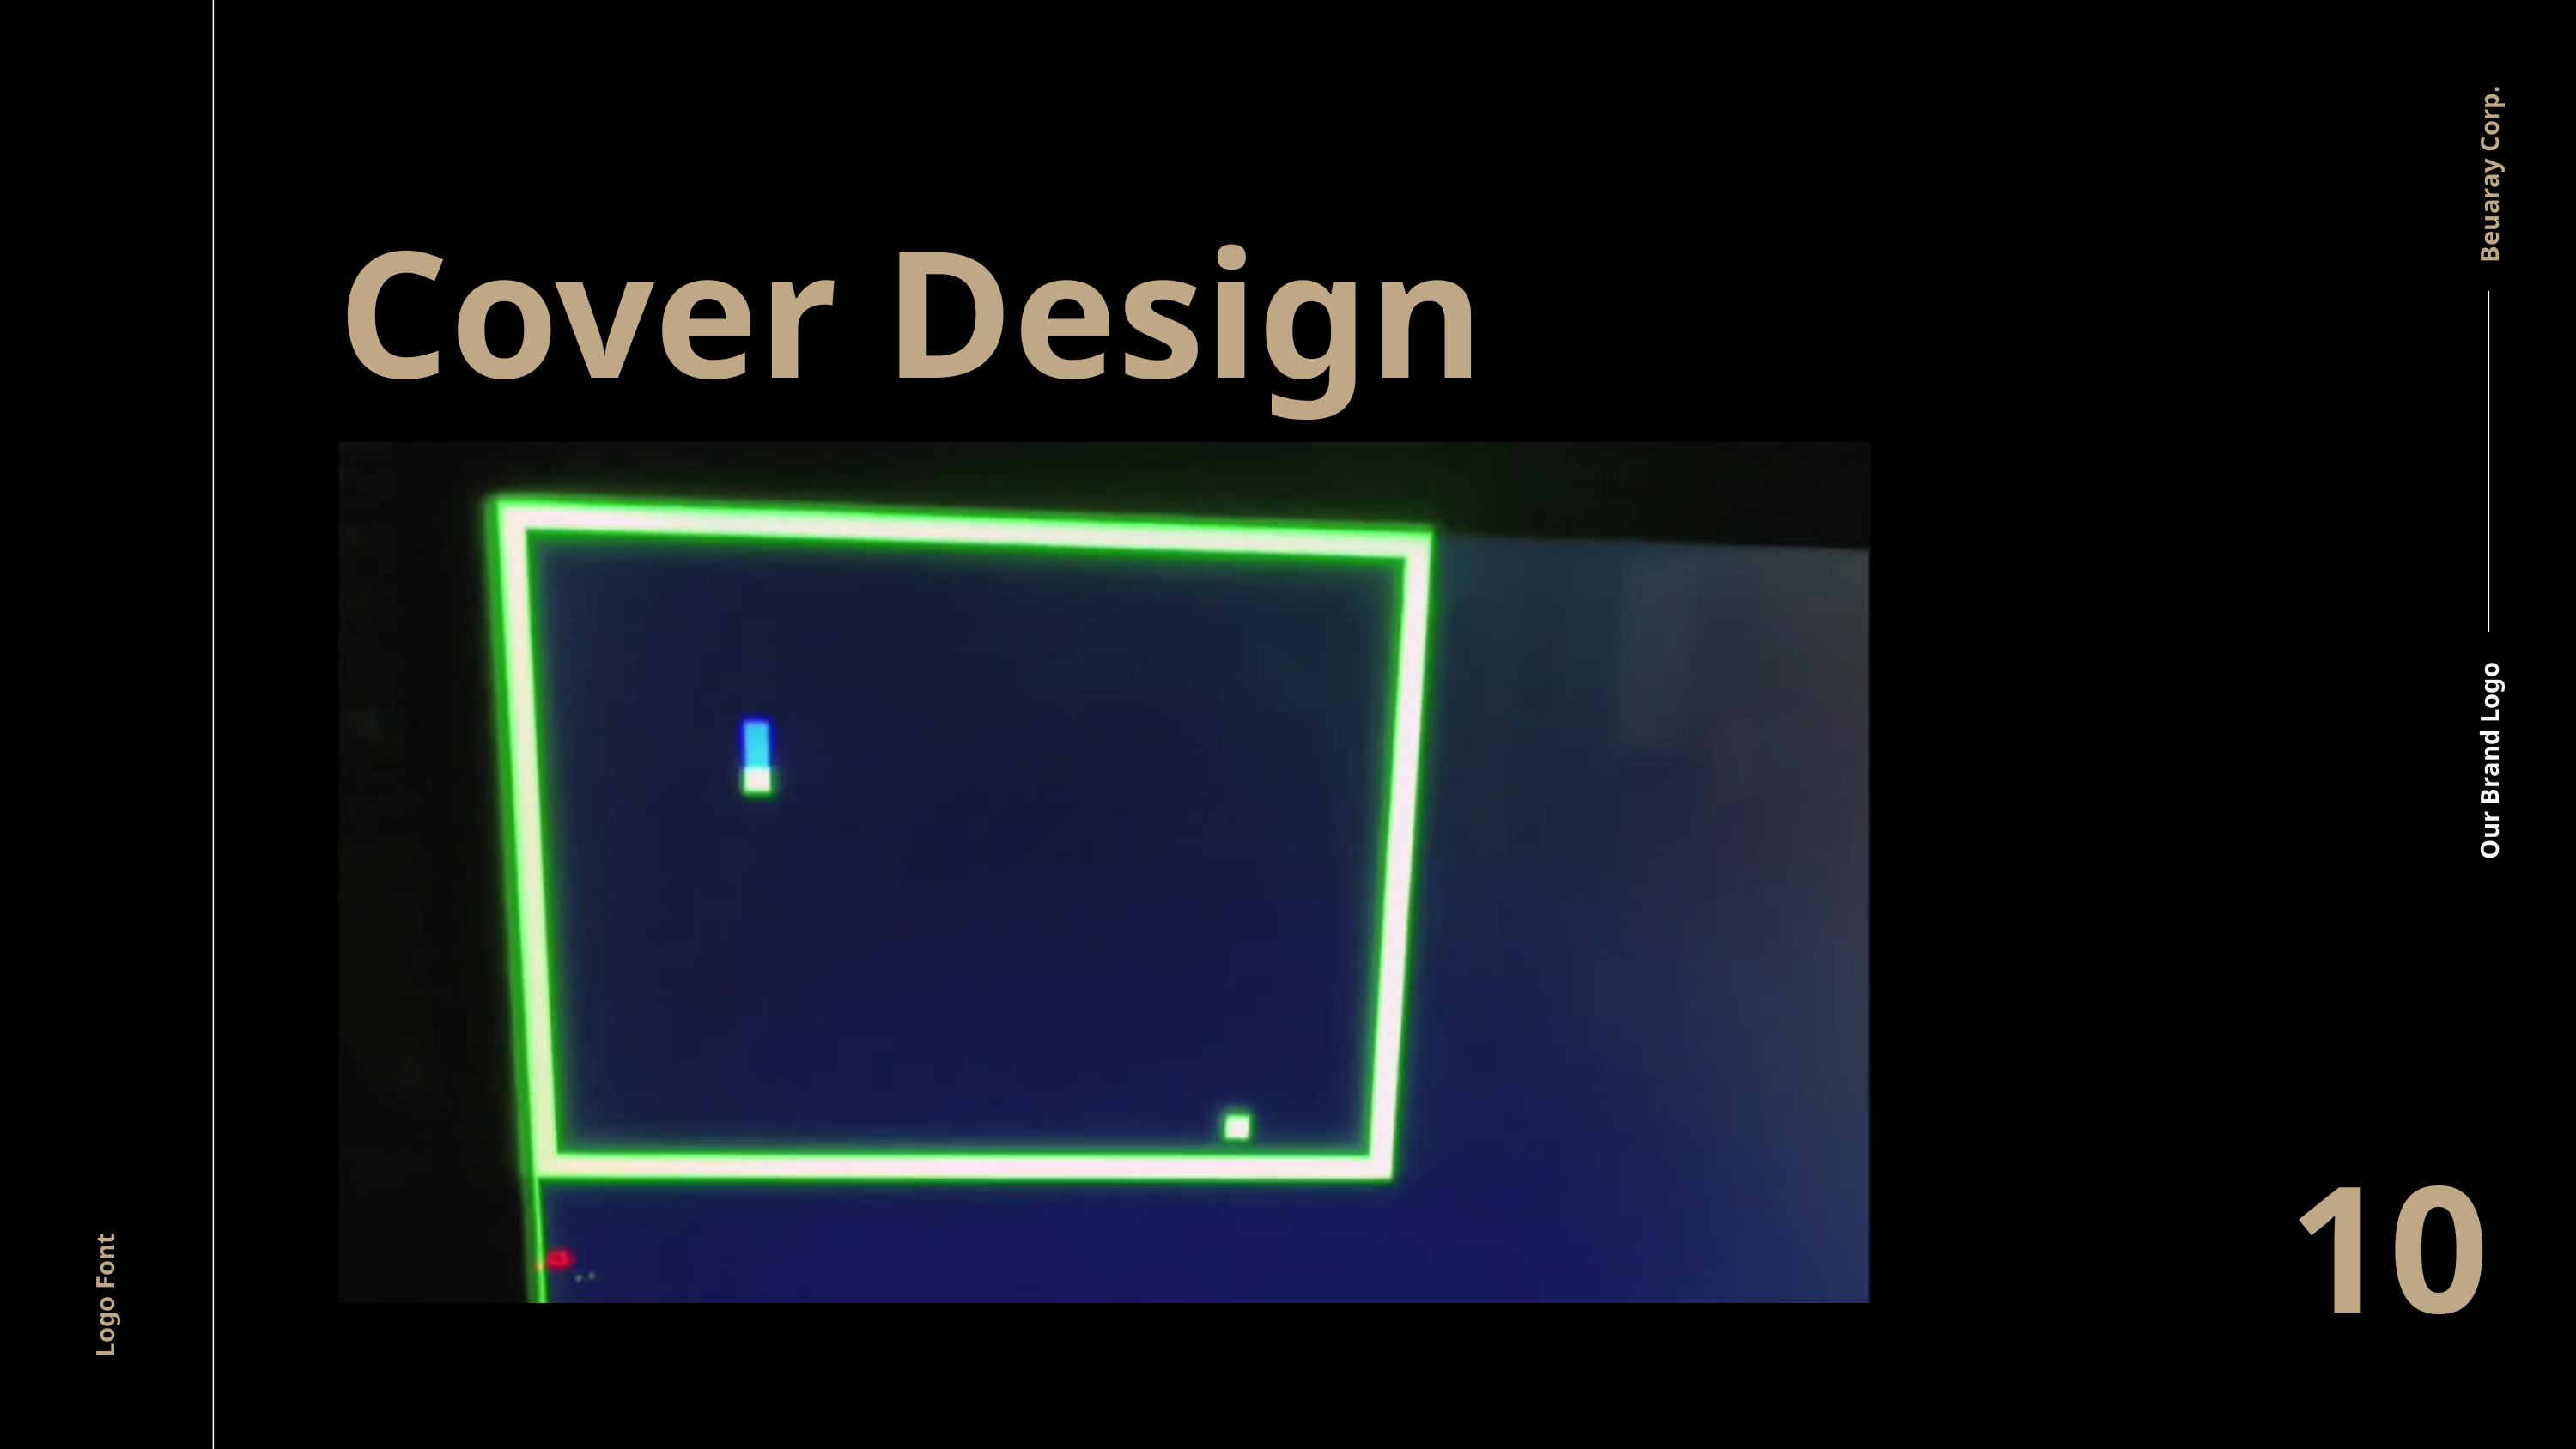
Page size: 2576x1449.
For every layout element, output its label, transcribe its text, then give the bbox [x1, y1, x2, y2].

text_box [337, 441, 1872, 1304]
text_box Logo Font [84, 1055, 119, 1358]
text_box 10 [2182, 1181, 2490, 1349]
text_box Cover Design [337, 246, 1826, 414]
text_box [2471, 61, 2502, 958]
